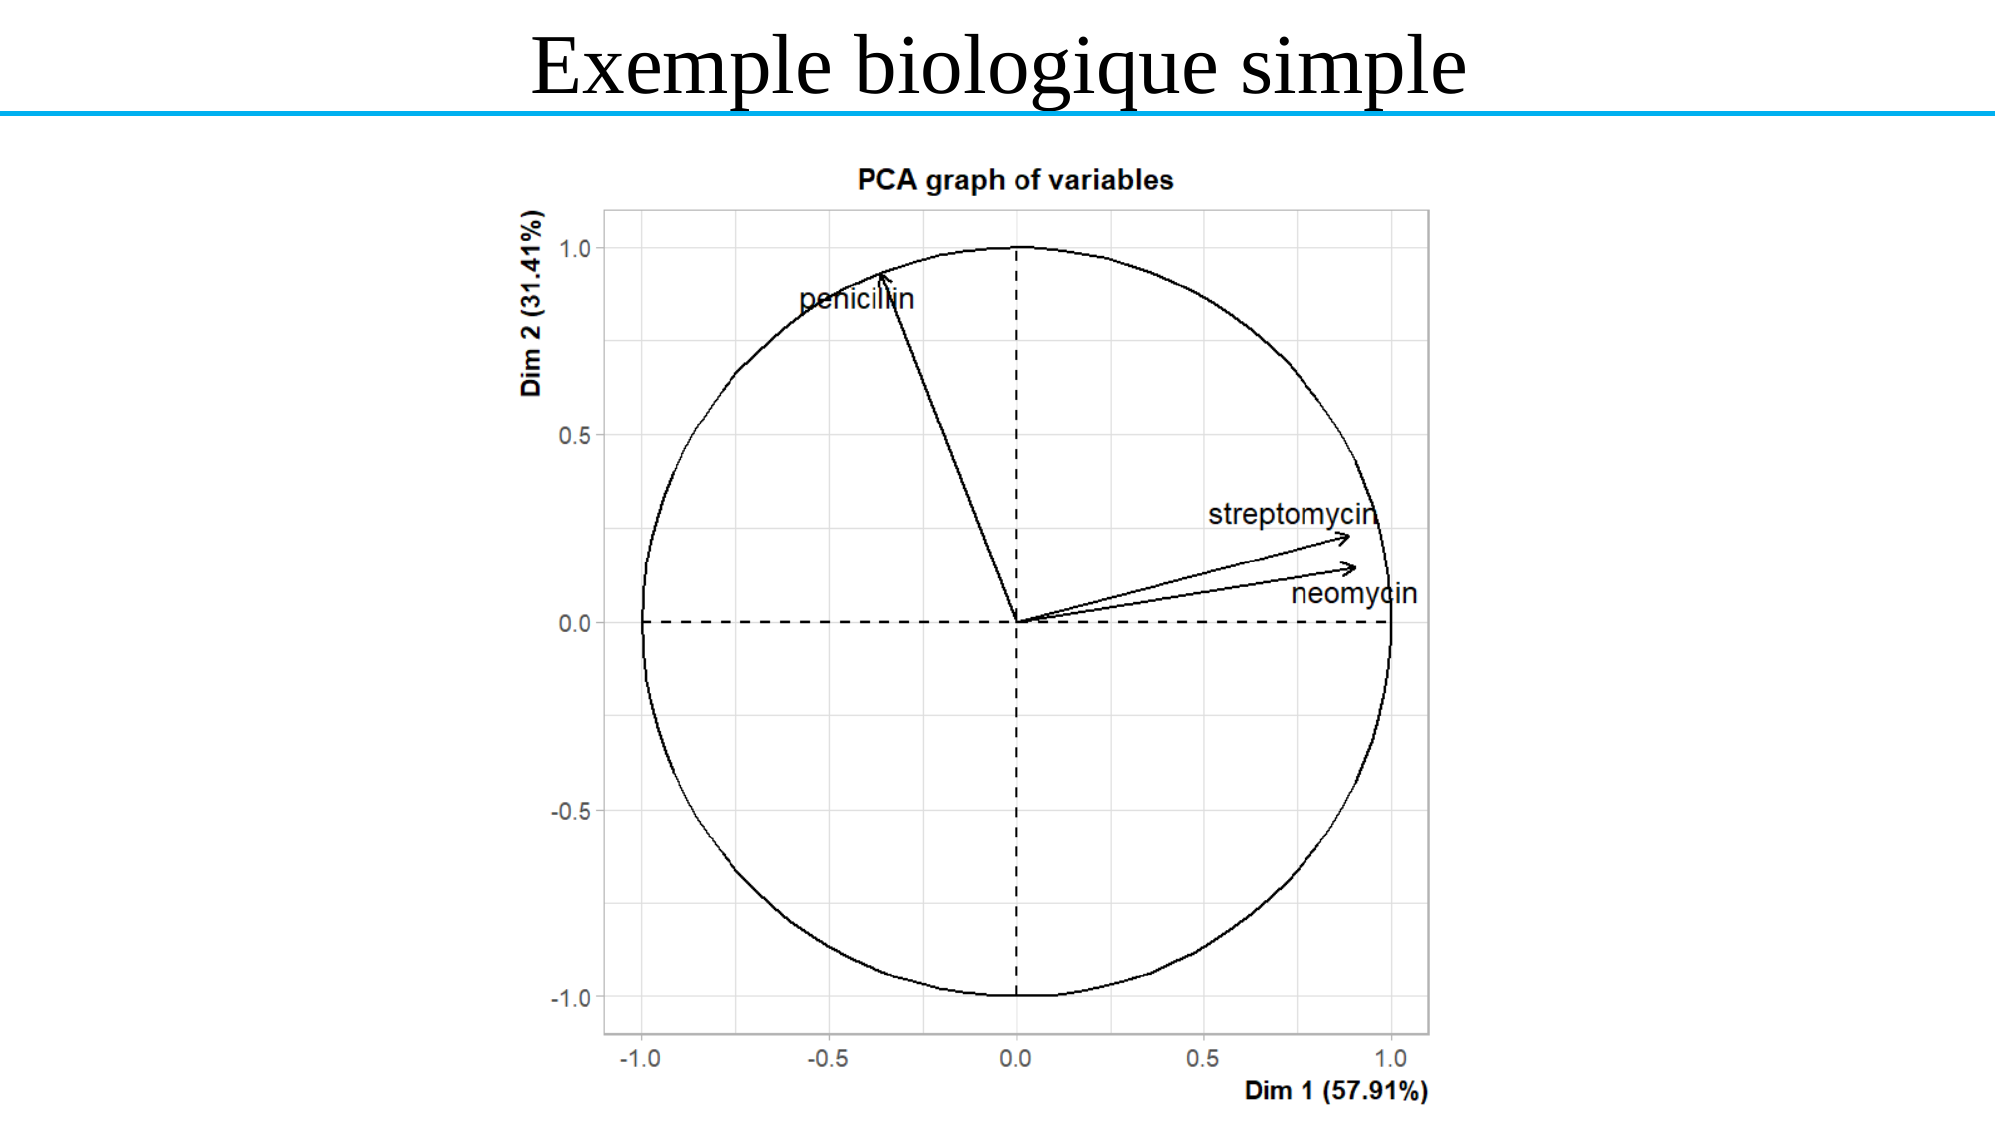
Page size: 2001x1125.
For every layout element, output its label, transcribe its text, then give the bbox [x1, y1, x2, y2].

picture [444, 148, 1592, 1114]
text_box Exemple biologique simple [249, 0, 1750, 111]
